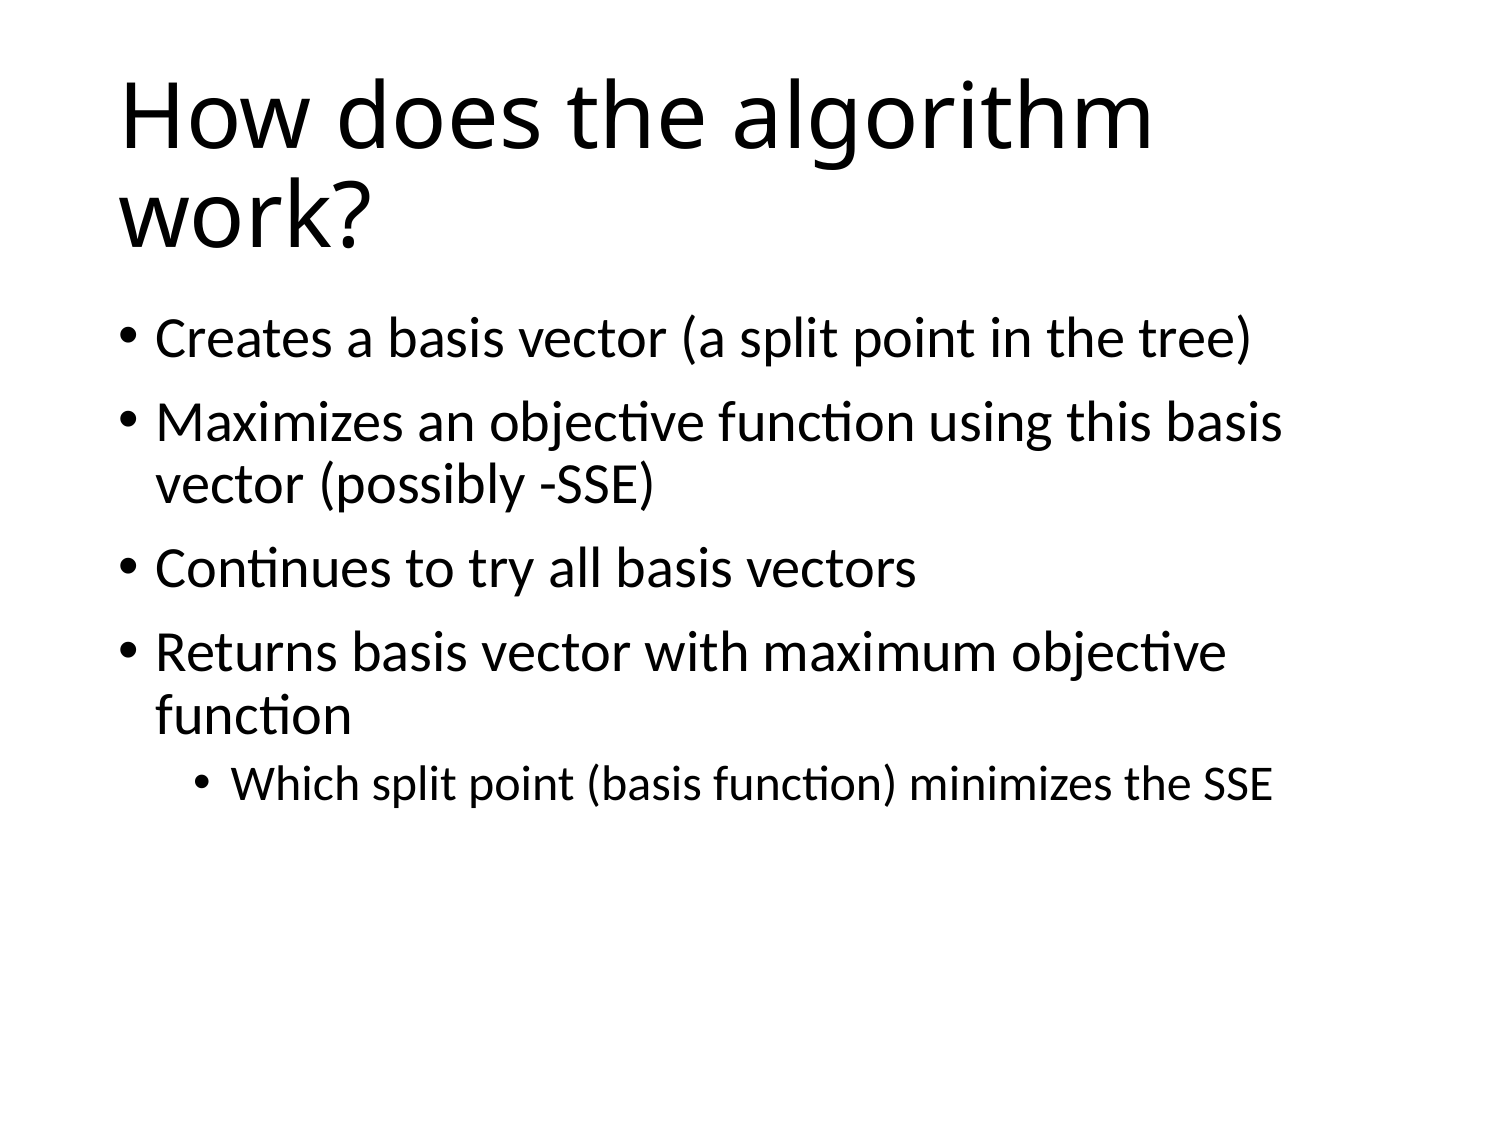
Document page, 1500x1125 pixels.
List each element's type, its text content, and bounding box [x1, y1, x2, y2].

title How does the algorithm work? [103, 59, 1397, 278]
list Creates a basis vector (a split point in the tree) Maximizes an objective function using this basis vector (possibly -SSE) Continues to try all basis vectors Returns basis vector with maximum objective function Which split point (basis function) minimizes the SSE [103, 299, 1397, 1014]
